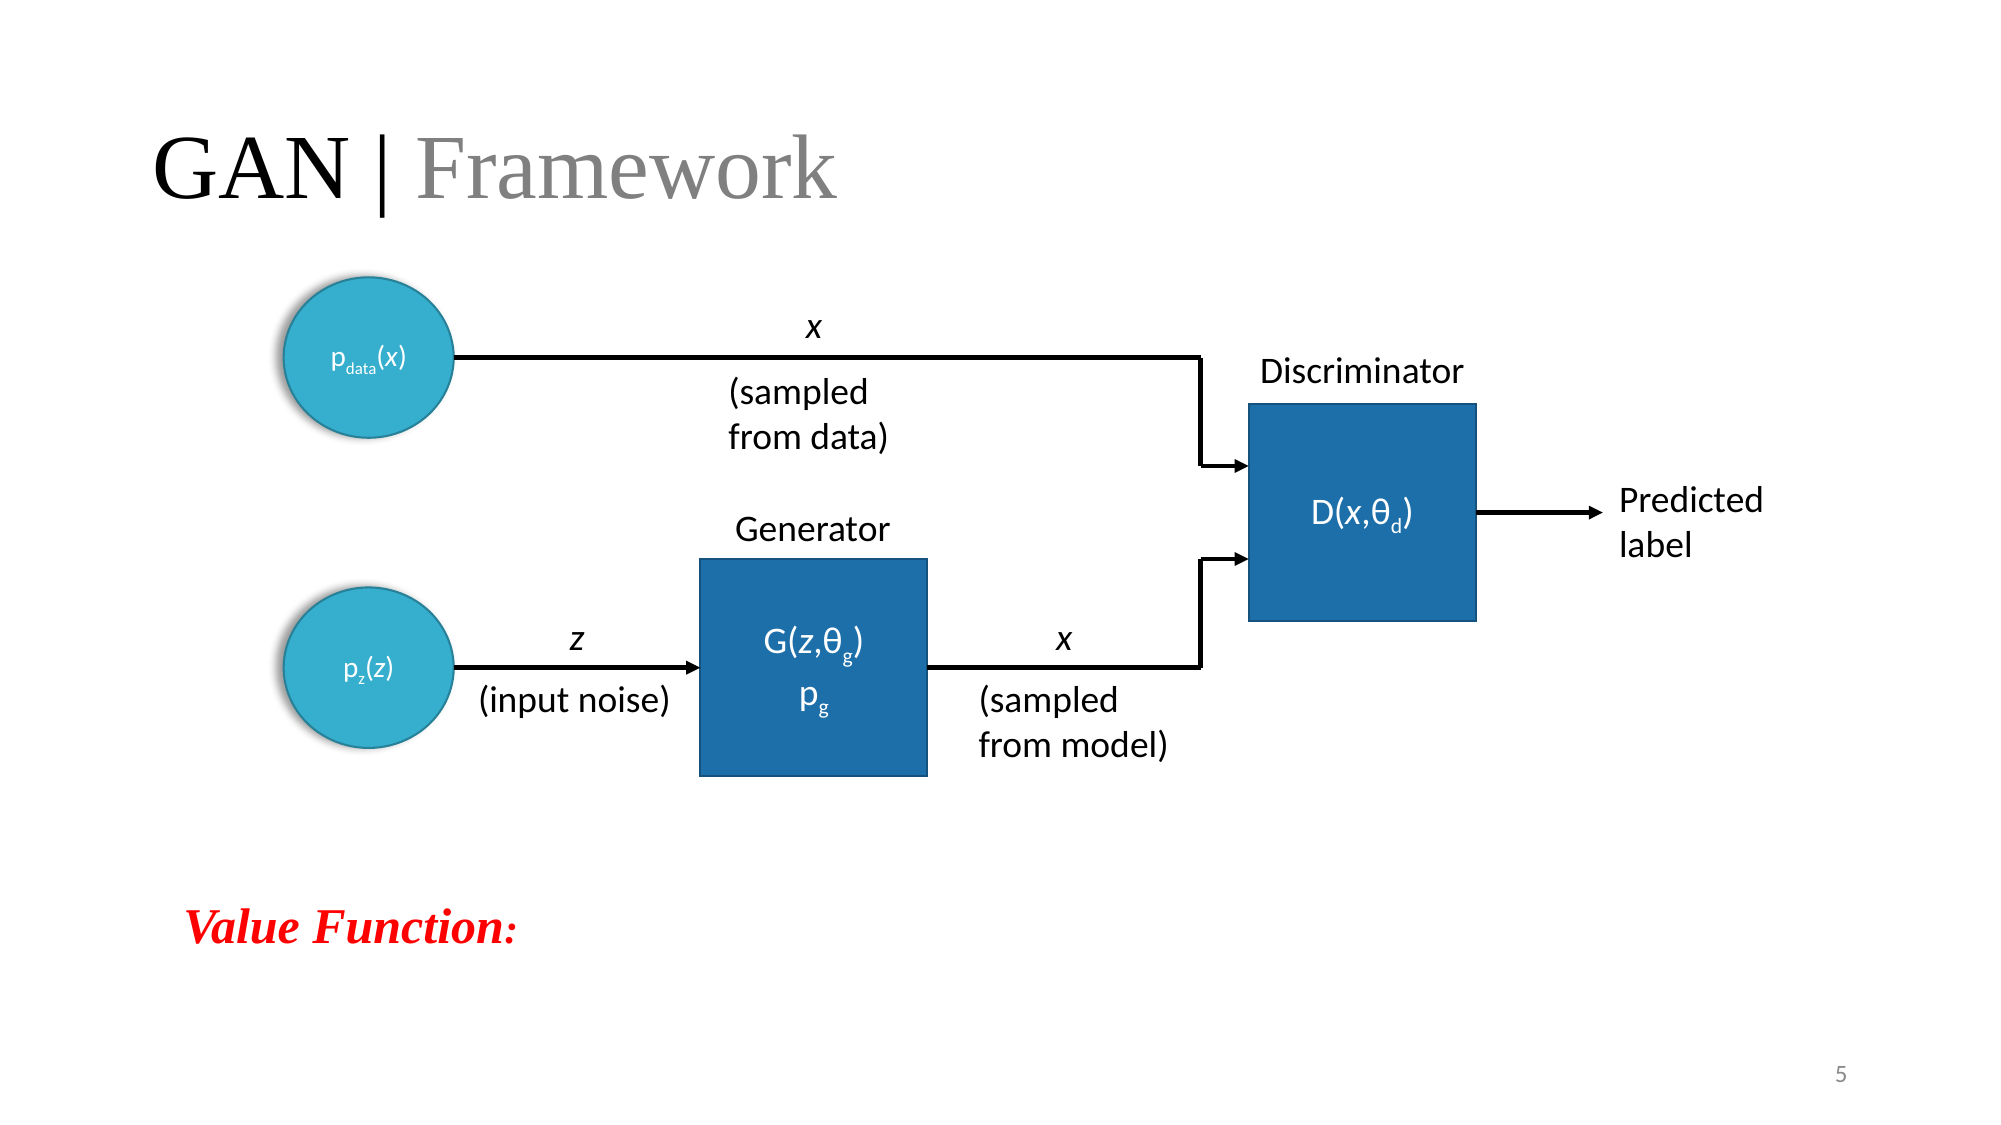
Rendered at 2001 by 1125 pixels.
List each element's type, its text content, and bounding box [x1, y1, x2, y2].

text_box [283, 277, 1832, 777]
title GAN | Framework [137, 59, 1863, 278]
slide_number 5 [1412, 1042, 1863, 1103]
